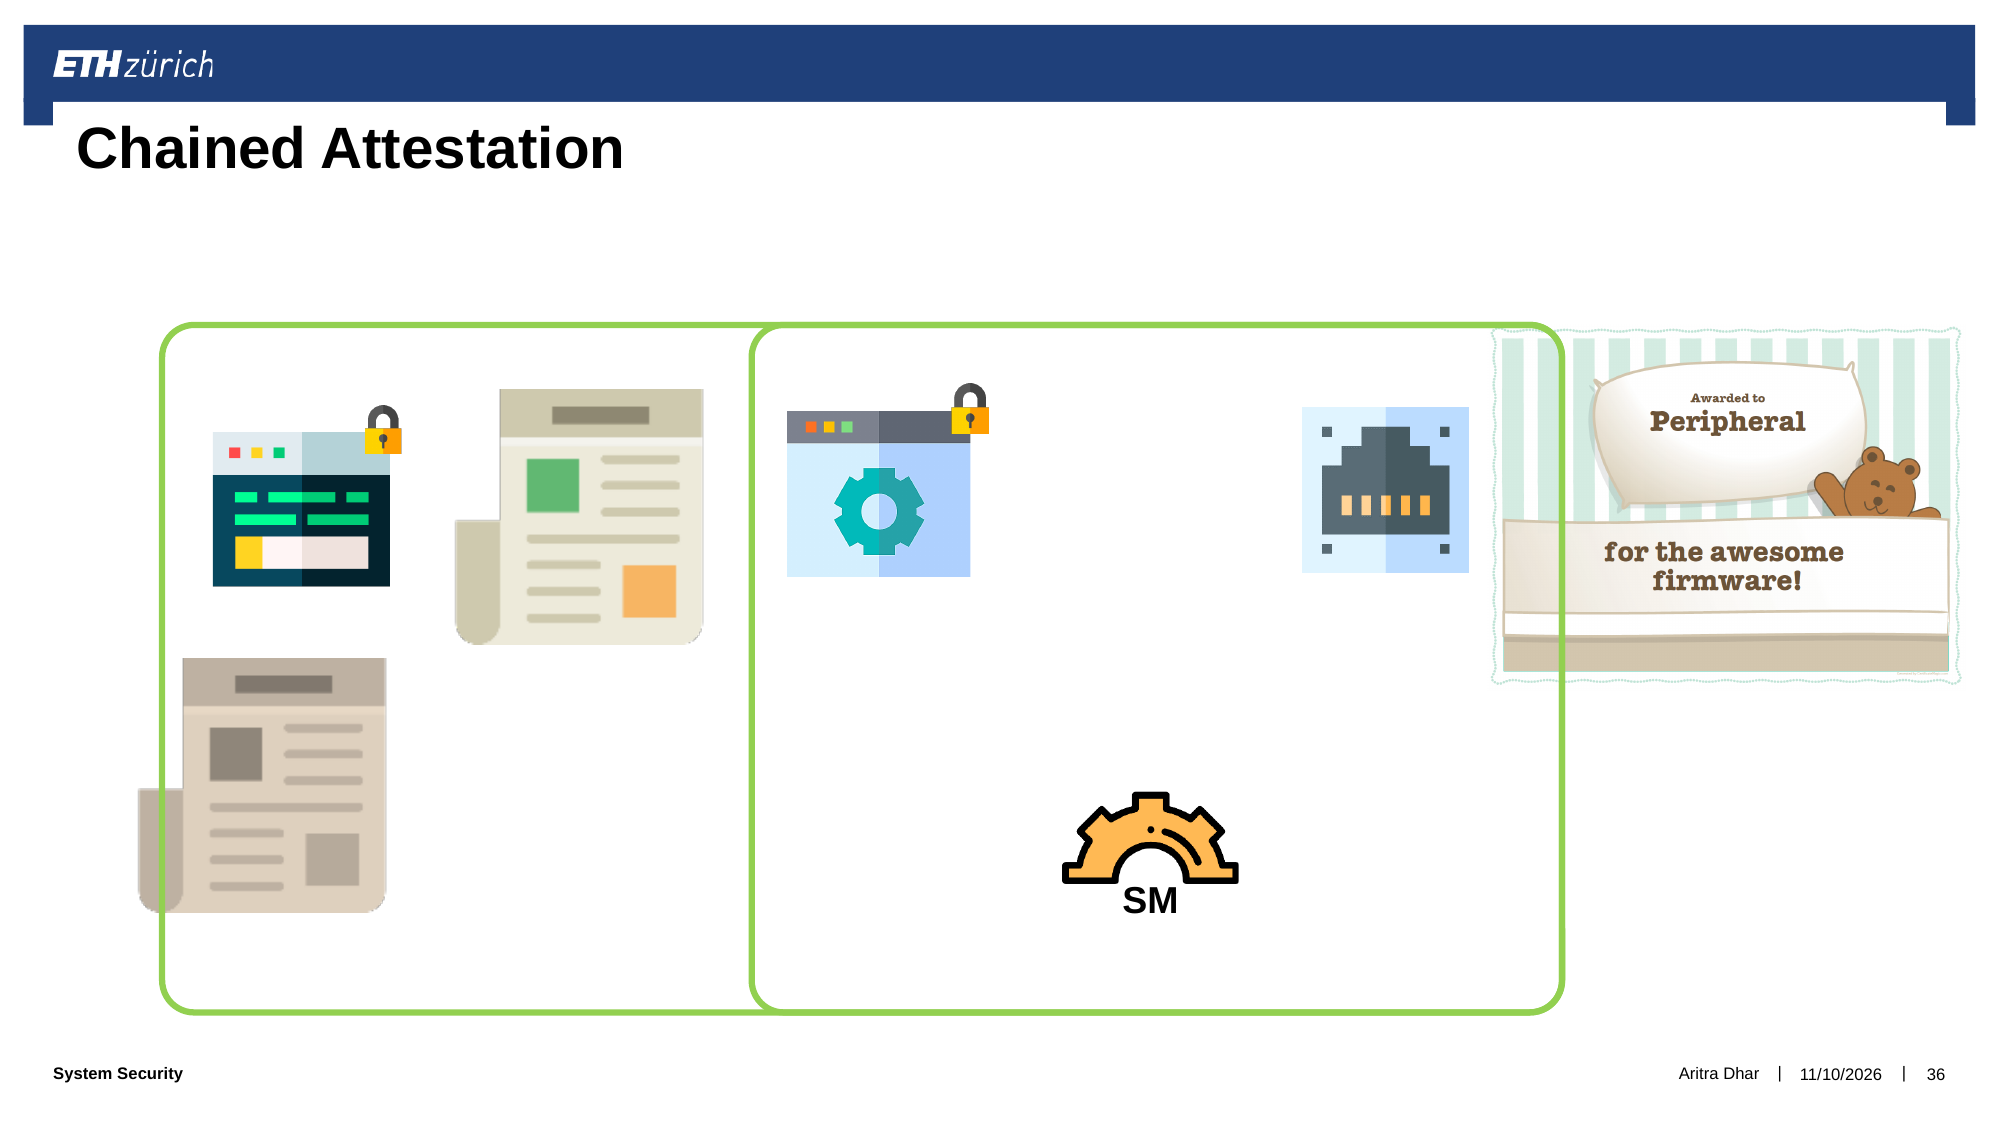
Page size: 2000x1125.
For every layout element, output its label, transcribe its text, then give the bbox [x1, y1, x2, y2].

title Chained Attestation [53, 101, 1946, 262]
slide_number 36 [1906, 1034, 1966, 1112]
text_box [1061, 785, 1239, 930]
text_box [160, 322, 1565, 1015]
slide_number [1790, 1034, 1892, 1112]
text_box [212, 405, 407, 590]
picture [452, 389, 708, 645]
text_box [786, 383, 996, 577]
picture [1486, 324, 1966, 691]
picture [1302, 407, 1469, 574]
footer Aritra Dhar [999, 1034, 1760, 1111]
picture [134, 658, 390, 914]
